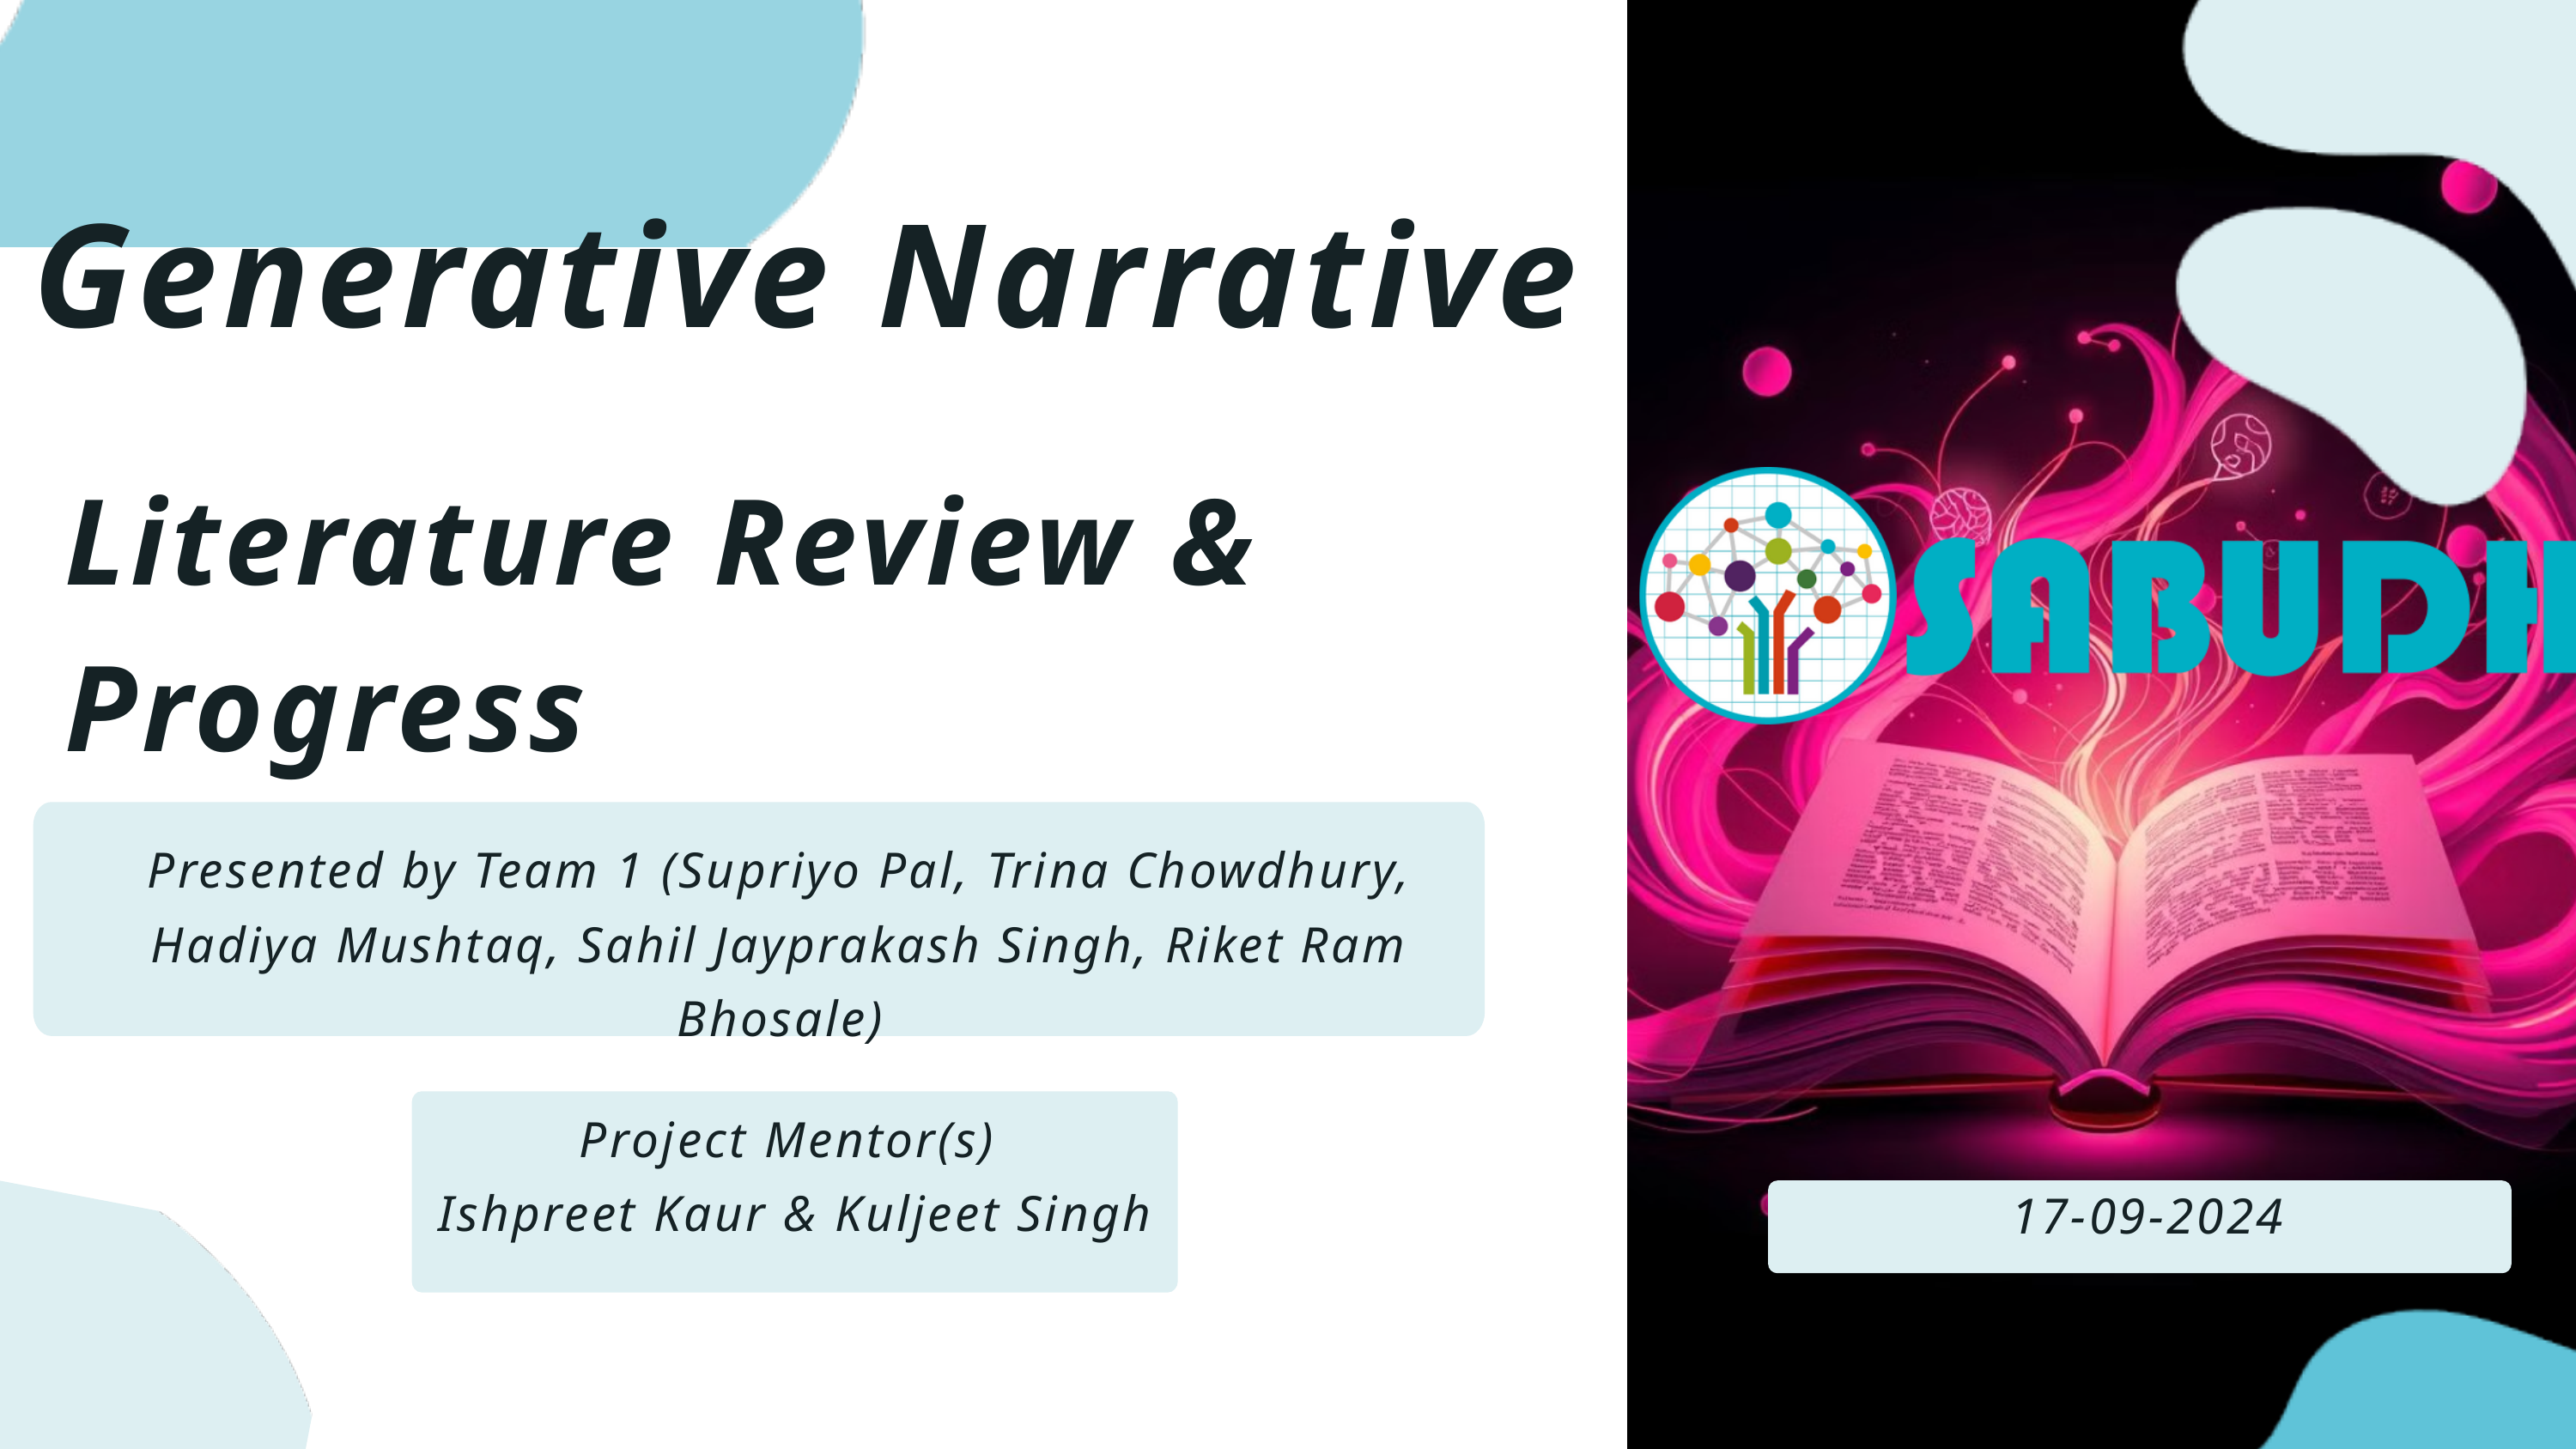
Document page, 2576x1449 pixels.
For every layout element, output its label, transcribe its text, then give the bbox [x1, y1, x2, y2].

text_box Generative Narrative [33, 155, 1622, 357]
text_box [0, 0, 872, 247]
picture [1626, 0, 2576, 1449]
text_box Literature Review & Progress [64, 442, 1567, 941]
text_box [411, 1041, 1178, 1293]
text_box [0, 1180, 344, 1449]
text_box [1767, 1179, 2512, 1274]
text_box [33, 766, 1507, 1104]
